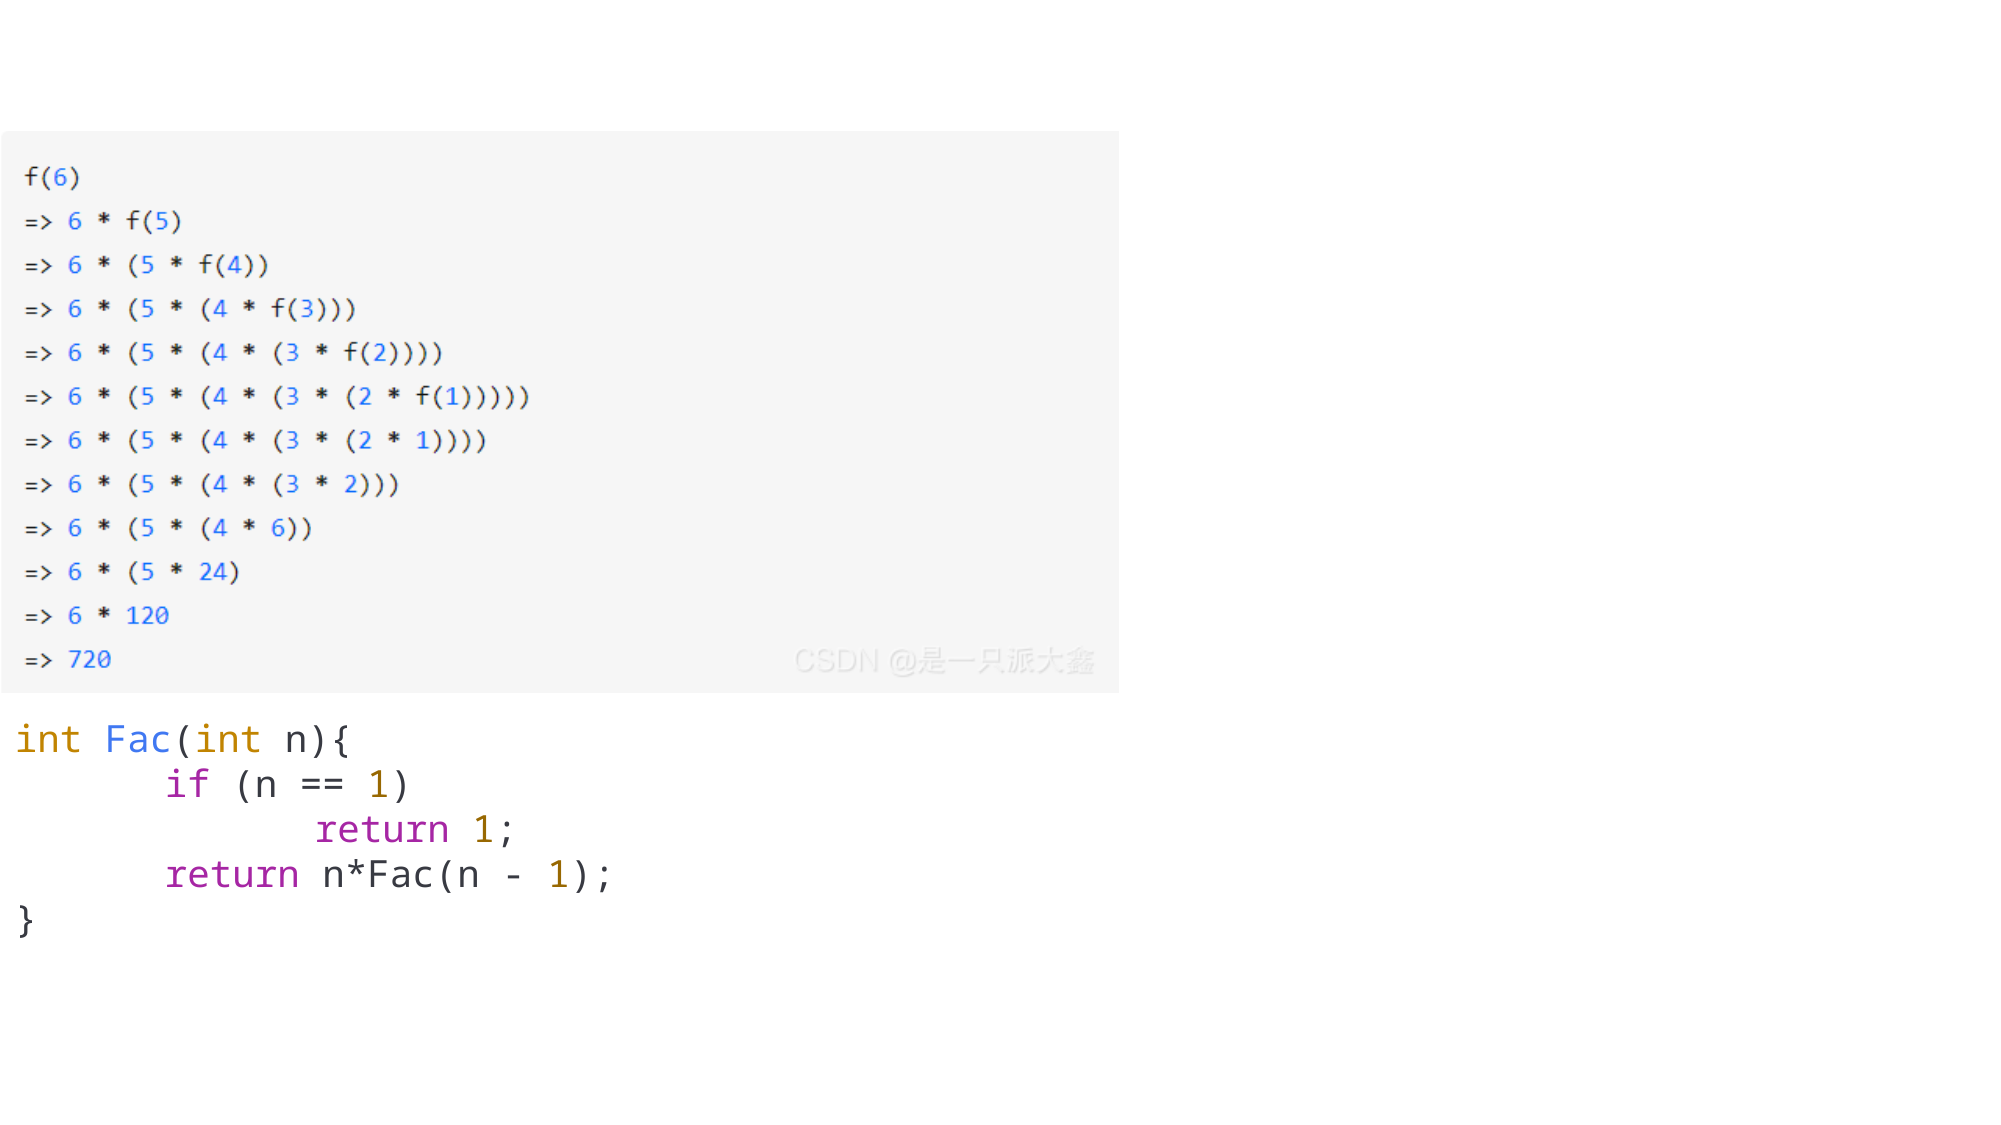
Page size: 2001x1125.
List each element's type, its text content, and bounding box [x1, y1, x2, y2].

picture [0, 131, 1119, 693]
text_box int Fac(int n){ if (n == 1) return 1; return n*Fac(n - 1); } [0, 707, 814, 1037]
